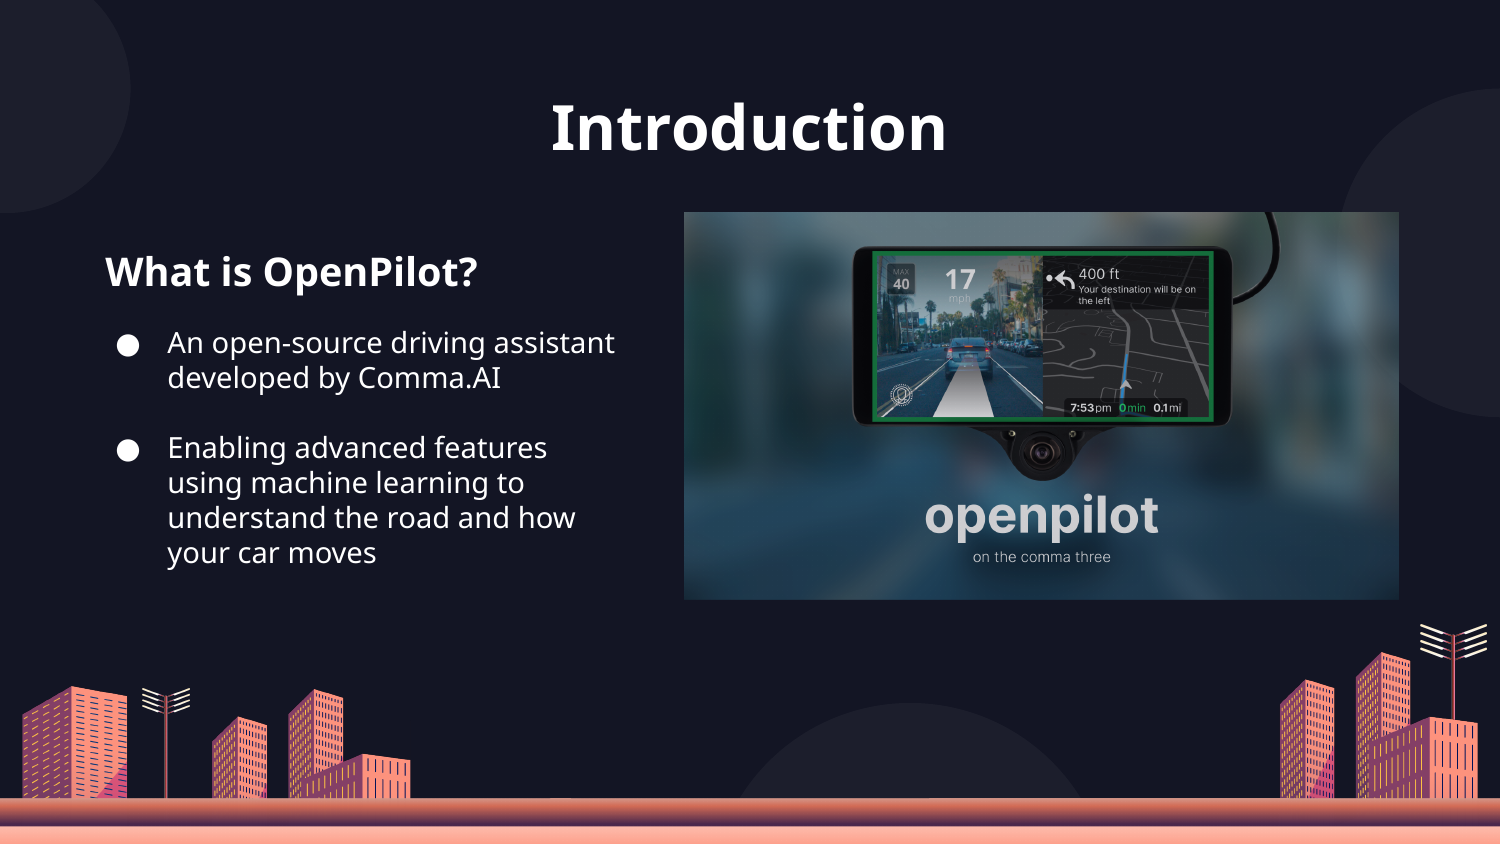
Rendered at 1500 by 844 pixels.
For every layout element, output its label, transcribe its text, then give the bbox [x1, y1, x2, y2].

title Introduction [118, 72, 1382, 167]
picture [627, 212, 1399, 632]
subtitle An open-source driving assistant developed by Comma.AI Enabling advanced features using machine learning to understand the road and how your car moves [77, 309, 622, 625]
subtitle What is OpenPilot? [90, 229, 521, 310]
picture [0, 624, 1500, 844]
